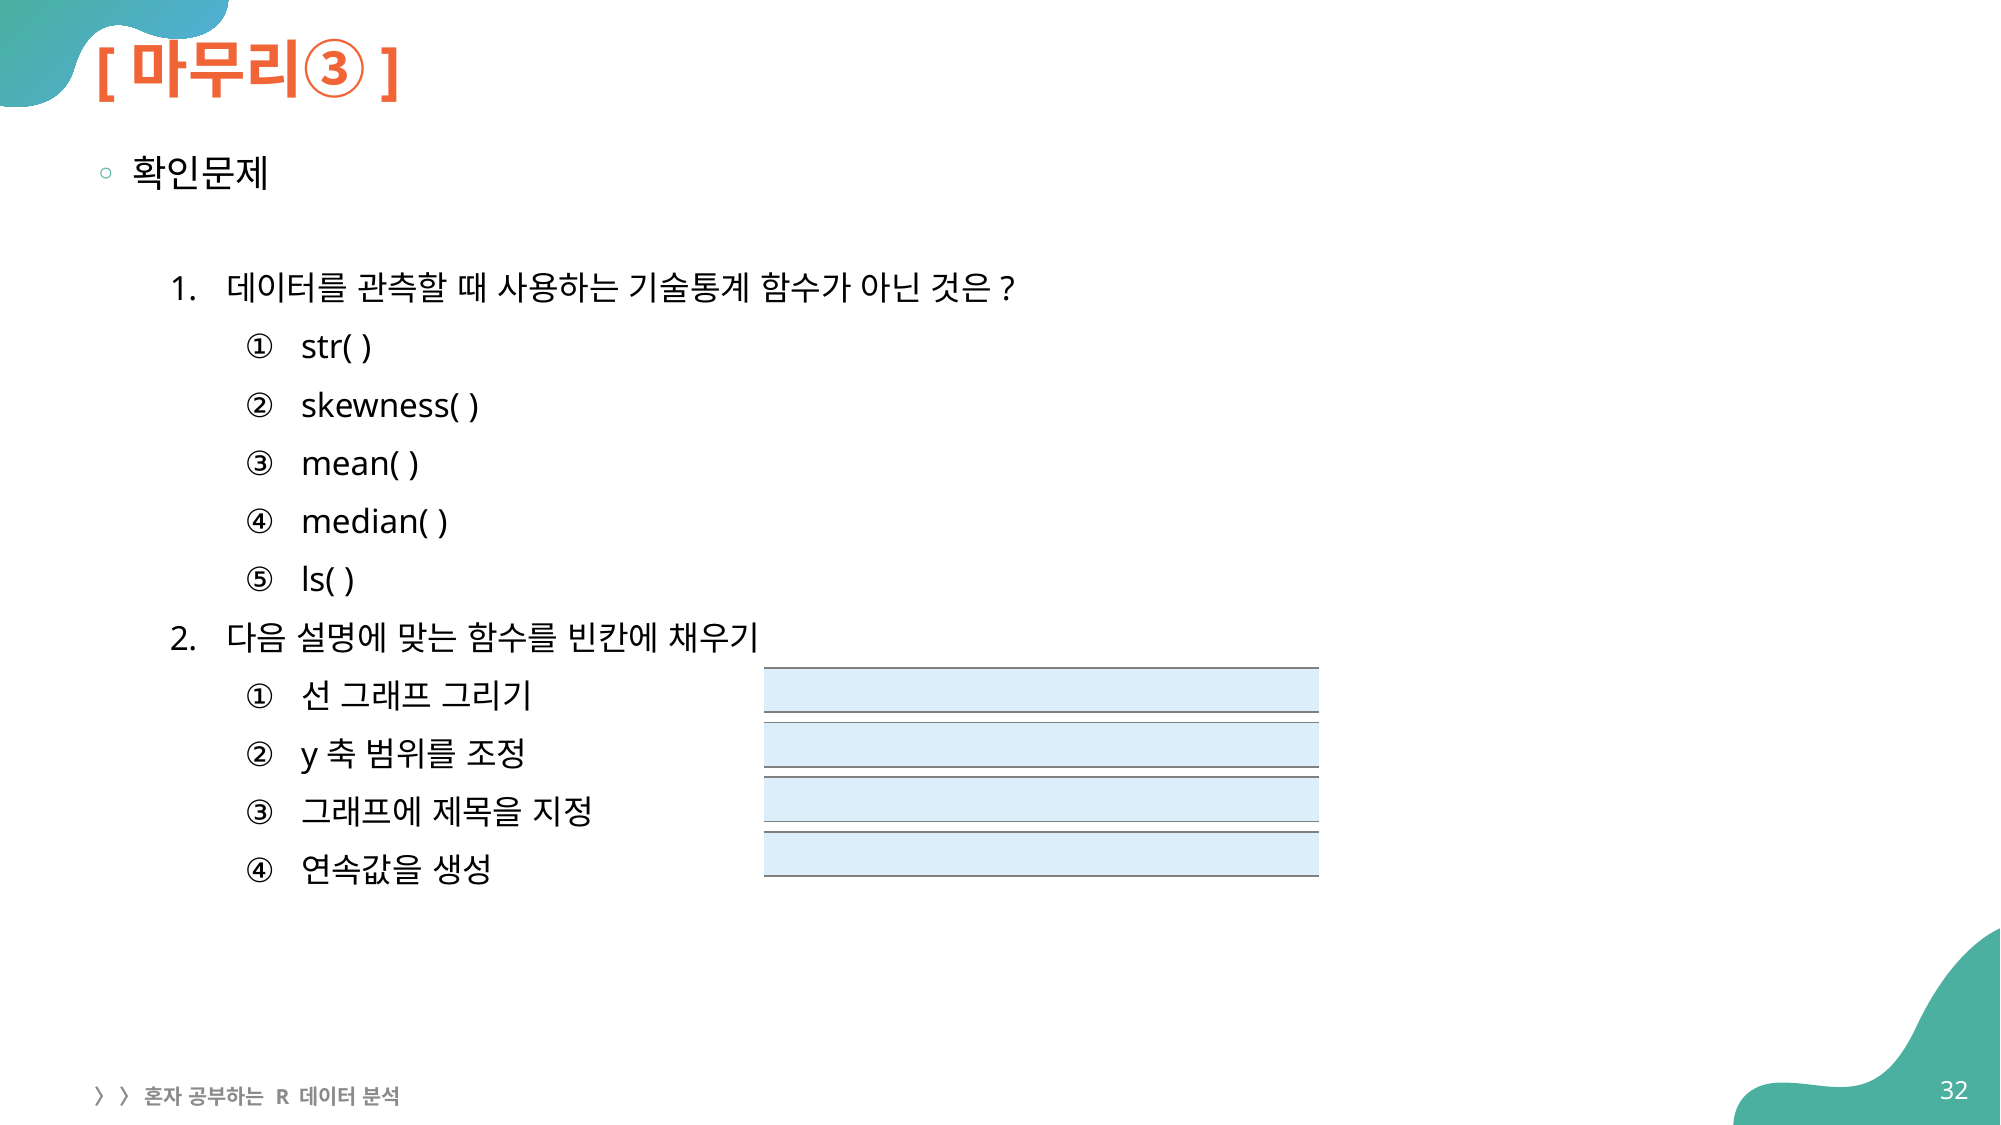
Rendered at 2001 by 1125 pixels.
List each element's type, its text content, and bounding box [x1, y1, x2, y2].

footer 〉 〉 혼자 공부하는 R 데이터 분석 [79, 1079, 755, 1114]
text_box 확인문제 데이터를 관측할 때 사용하는 기술통계 함수가 아닌 것은? str( ) skewness( ) mean( ) median( ) ls( ) 다음 설명에 맞는 함수를 빈칸에 채우기 선 그래프 그리기 y축 범위를 조정 그래프에 제목을 지정 연속값을 생성 [79, 133, 1931, 1079]
table_header [764, 833, 1319, 875]
table_header [764, 723, 1319, 766]
title [마무리③] [79, 17, 1931, 128]
table_header [764, 669, 1319, 711]
slide_number 32 [1917, 1061, 1984, 1122]
table_header [764, 778, 1319, 821]
